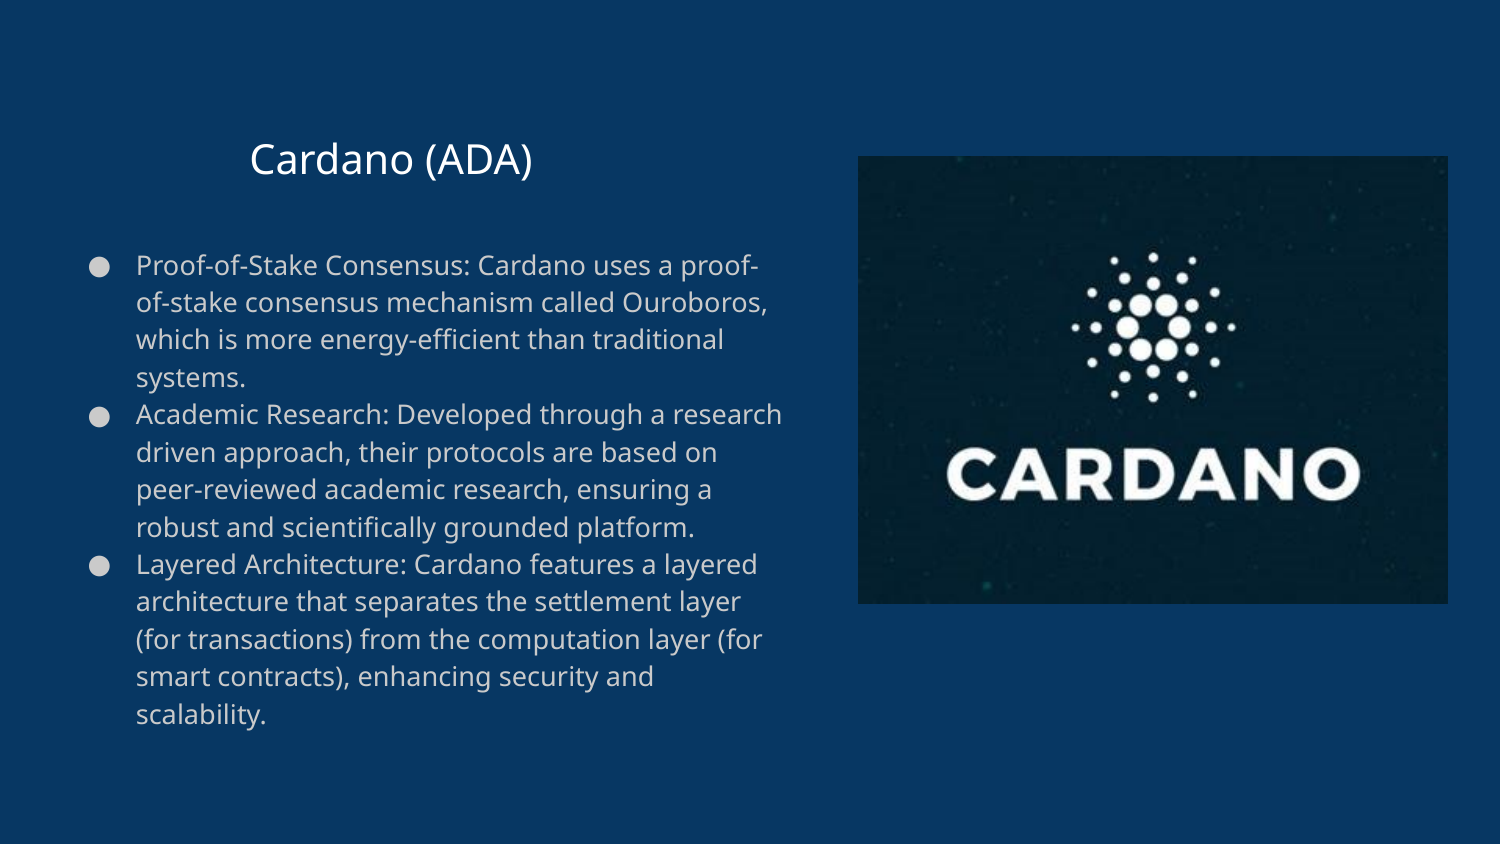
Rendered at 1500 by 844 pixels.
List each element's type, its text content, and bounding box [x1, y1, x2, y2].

list Proof-of-Stake Consensus: Cardano uses a proof-of-stake consensus mechanism called Ouroboros, which is more energy-efficient than traditional systems. Academic Research: Developed through a research driven approach, their protocols are based on peer-reviewed academic research, ensuring a robust and scientifically grounded platform. Layered Architecture: Cardano features a layered architecture that separates the settlement layer (for transactions) from the computation layer (for smart contracts), enhancing security and scalability. [51, 227, 801, 750]
picture [858, 155, 1448, 604]
title Cardano (ADA) [234, 74, 559, 199]
